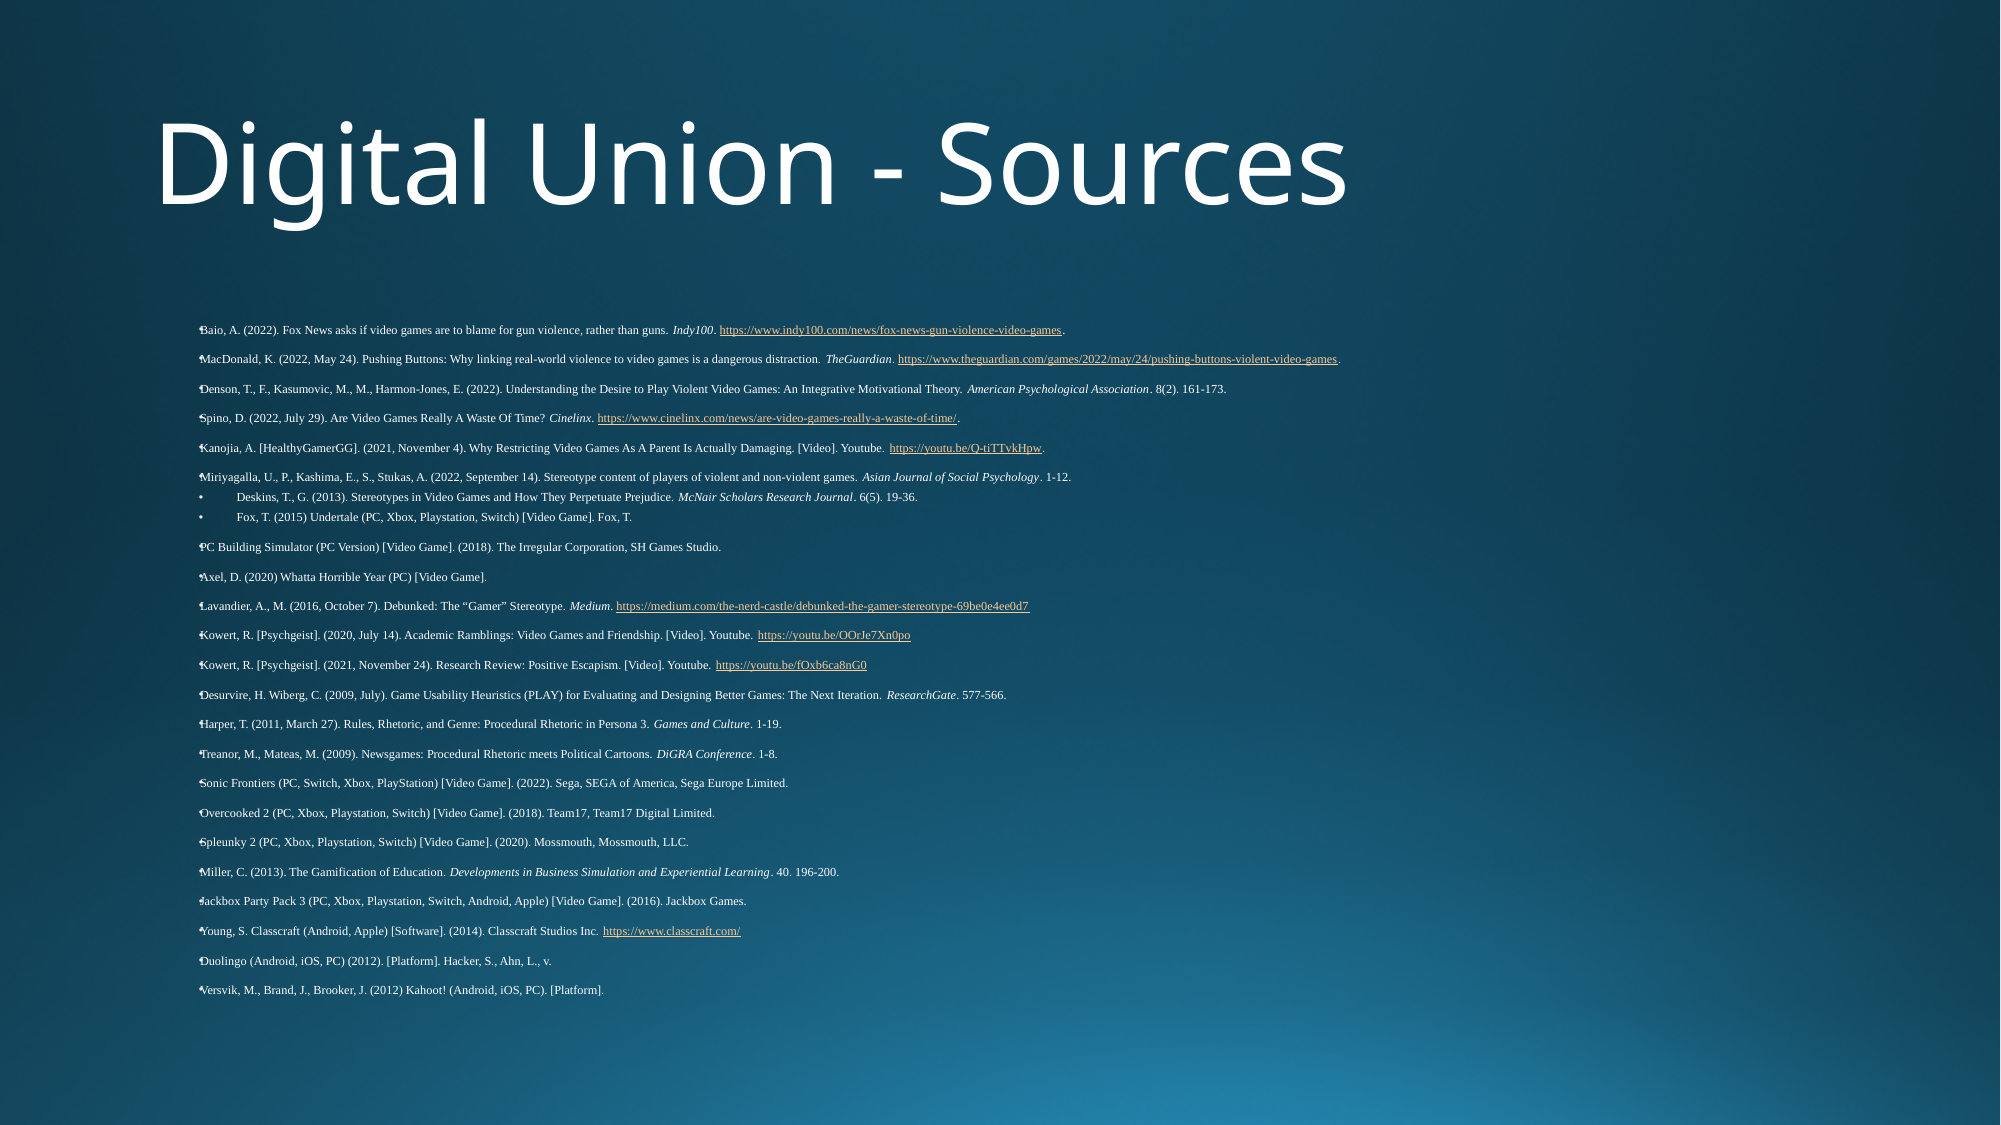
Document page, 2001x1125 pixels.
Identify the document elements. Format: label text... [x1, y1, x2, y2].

list Baio, A. (2022). Fox News asks if video games are to blame for gun violence, rather than guns. Indy100. https://www.indy100.com/news/fox-news-gun-violence-video-games. MacDonald, K. (2022, May 24). Pushing Buttons: Why linking real-world violence to video games is a dangerous distraction. TheGuardian. https://www.theguardian.com/games/2022/may/24/pushing-buttons-violent-video-games. Denson, T., F., Kasumovic, M., M., Harmon-Jones, E. (2022). Understanding the Desire to Play Violent Video Games: An Integrative Motivational Theory. American Psychological Association. 8(2). 161-173. Spino, D. (2022, July 29). Are Video Games Really A Waste Of Time? Cinelinx. https://www.cinelinx.com/news/are-video-games-really-a-waste-of-time/. Kanojia, A. [HealthyGamerGG]. (2021, November 4). Why Restricting Video Games As A Parent Is Actually Damaging. [Video]. Youtube. https://youtu.be/Q-tiTTvkHpw. Miriyagalla, U., P., Kashima, E., S., Stukas, A. (2022, September 14). Stereotype content of players of violent and non-violent games. Asian Journal of Social Psychology. 1-12. Deskins, T., G. (2013). Stereotypes in Video Games and How They Perpetuate Prejudice. McNair Scholars Research Journal. 6(5). 19-36. Fox, T. (2015) Undertale (PC, Xbox, Playstation, Switch) [Video Game]. Fox, T. PC Building Simulator (PC Version) [Video Game]. (2018). The Irregular Corporation, SH Games Studio. Axel, D. (2020) Whatta Horrible Year (PC) [Video Game]. Lavandier, A., M. (2016, October 7). Debunked: The “Gamer” Stereotype. Medium. https://medium.com/the-nerd-castle/debunked-the-gamer-stereotype-69be0e4ee0d7 Kowert, R. [Psychgeist]. (2020, July 14). Academic Ramblings: Video Games and Friendship. [Video]. Youtube. https://youtu.be/OOrJe7Xn0po Kowert, R. [Psychgeist]. (2021, November 24). Research Review: Positive Escapism. [Video]. Youtube. https://youtu.be/fOxb6ca8nG0 Desurvire, H. Wiberg, C. (2009, July). Game Usability Heuristics (PLAY) for Evaluating and Designing Better Games: The Next Iteration. ResearchGate. 577-566. Harper, T. (2011, March 27). Rules, Rhetoric, and Genre: Procedural Rhetoric in Persona 3. Games and Culture. 1-19. Treanor, M., Mateas, M. (2009). Newsgames: Procedural Rhetoric meets Political Cartoons. DiGRA Conference. 1-8. Sonic Frontiers (PC, Switch, Xbox, PlayStation) [Video Game]. (2022). Sega, SEGA of America, Sega Europe Limited. Overcooked 2 (PC, Xbox, Playstation, Switch) [Video Game]. (2018). Team17, Team17 Digital Limited. Spleunky 2 (PC, Xbox, Playstation, Switch) [Video Game]. (2020). Mossmouth, Mossmouth, LLC. Miller, C. (2013). The Gamification of Education. Developments in Business Simulation and Experiential Learning. 40. 196-200. Jackbox Party Pack 3 (PC, Xbox, Playstation, Switch, Android, Apple) [Video Game]. (2016). Jackbox Games. Young, S. Classcraft (Android, Apple) [Software]. (2014). Classcraft Studios Inc. https://www.classcraft.com/ Duolingo (Android, iOS, PC) (2012). [Platform]. Hacker, S., Ahn, L., v. Versvik, M., Brand, J., Brooker, J. (2012) Kahoot! (Android, iOS, PC). [Platform]. [183, 299, 1863, 1014]
picture [0, 0, 2001, 1125]
title Digital Union - Sources [137, 59, 1863, 278]
